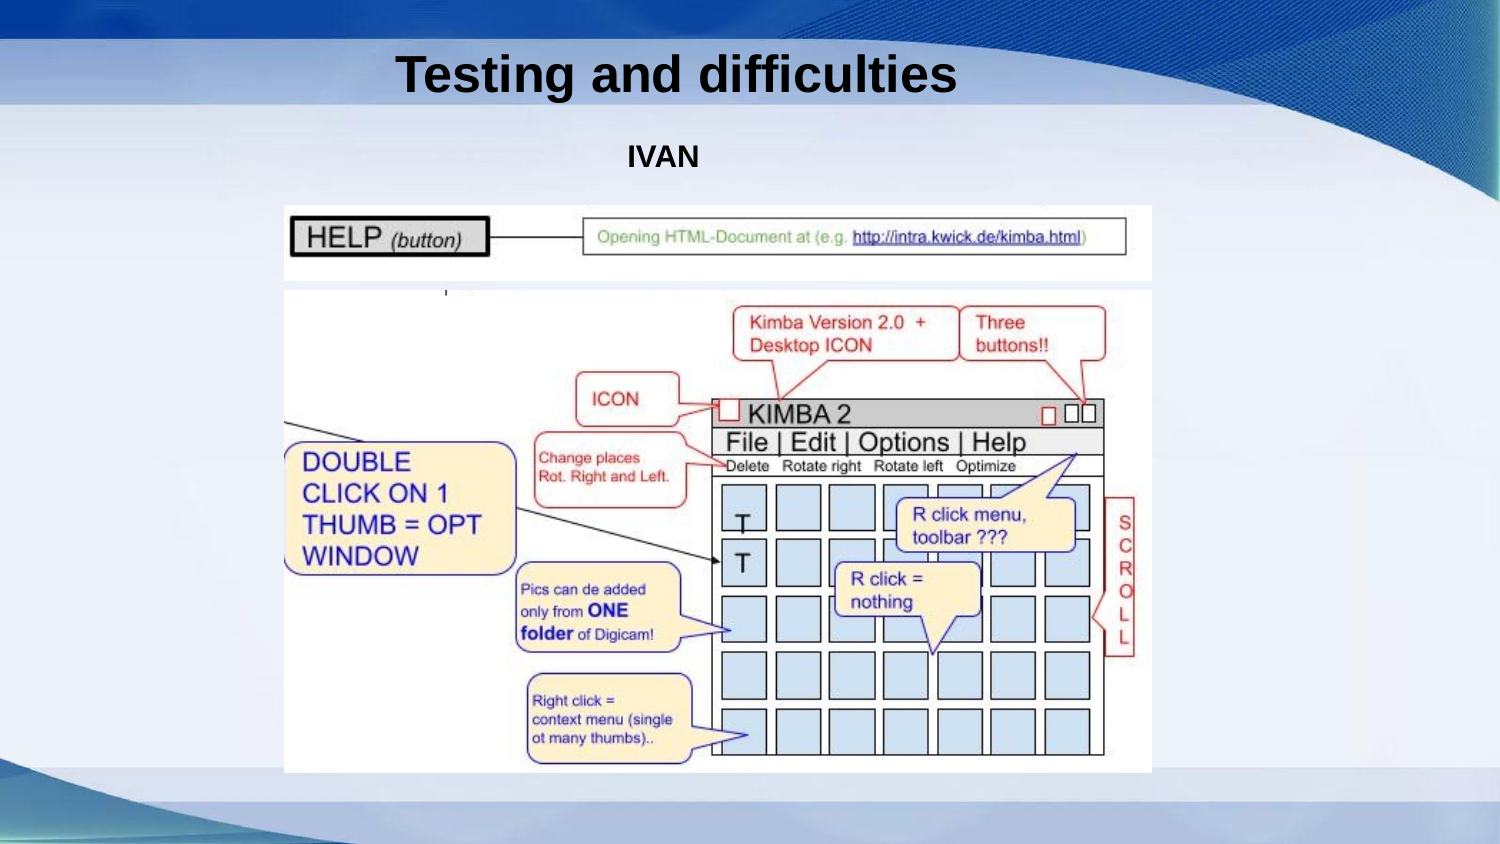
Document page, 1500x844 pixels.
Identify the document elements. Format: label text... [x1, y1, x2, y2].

picture [0, 0, 1500, 844]
text_box IVAN [612, 121, 743, 189]
title Testing and difficulties [0, 20, 1377, 122]
